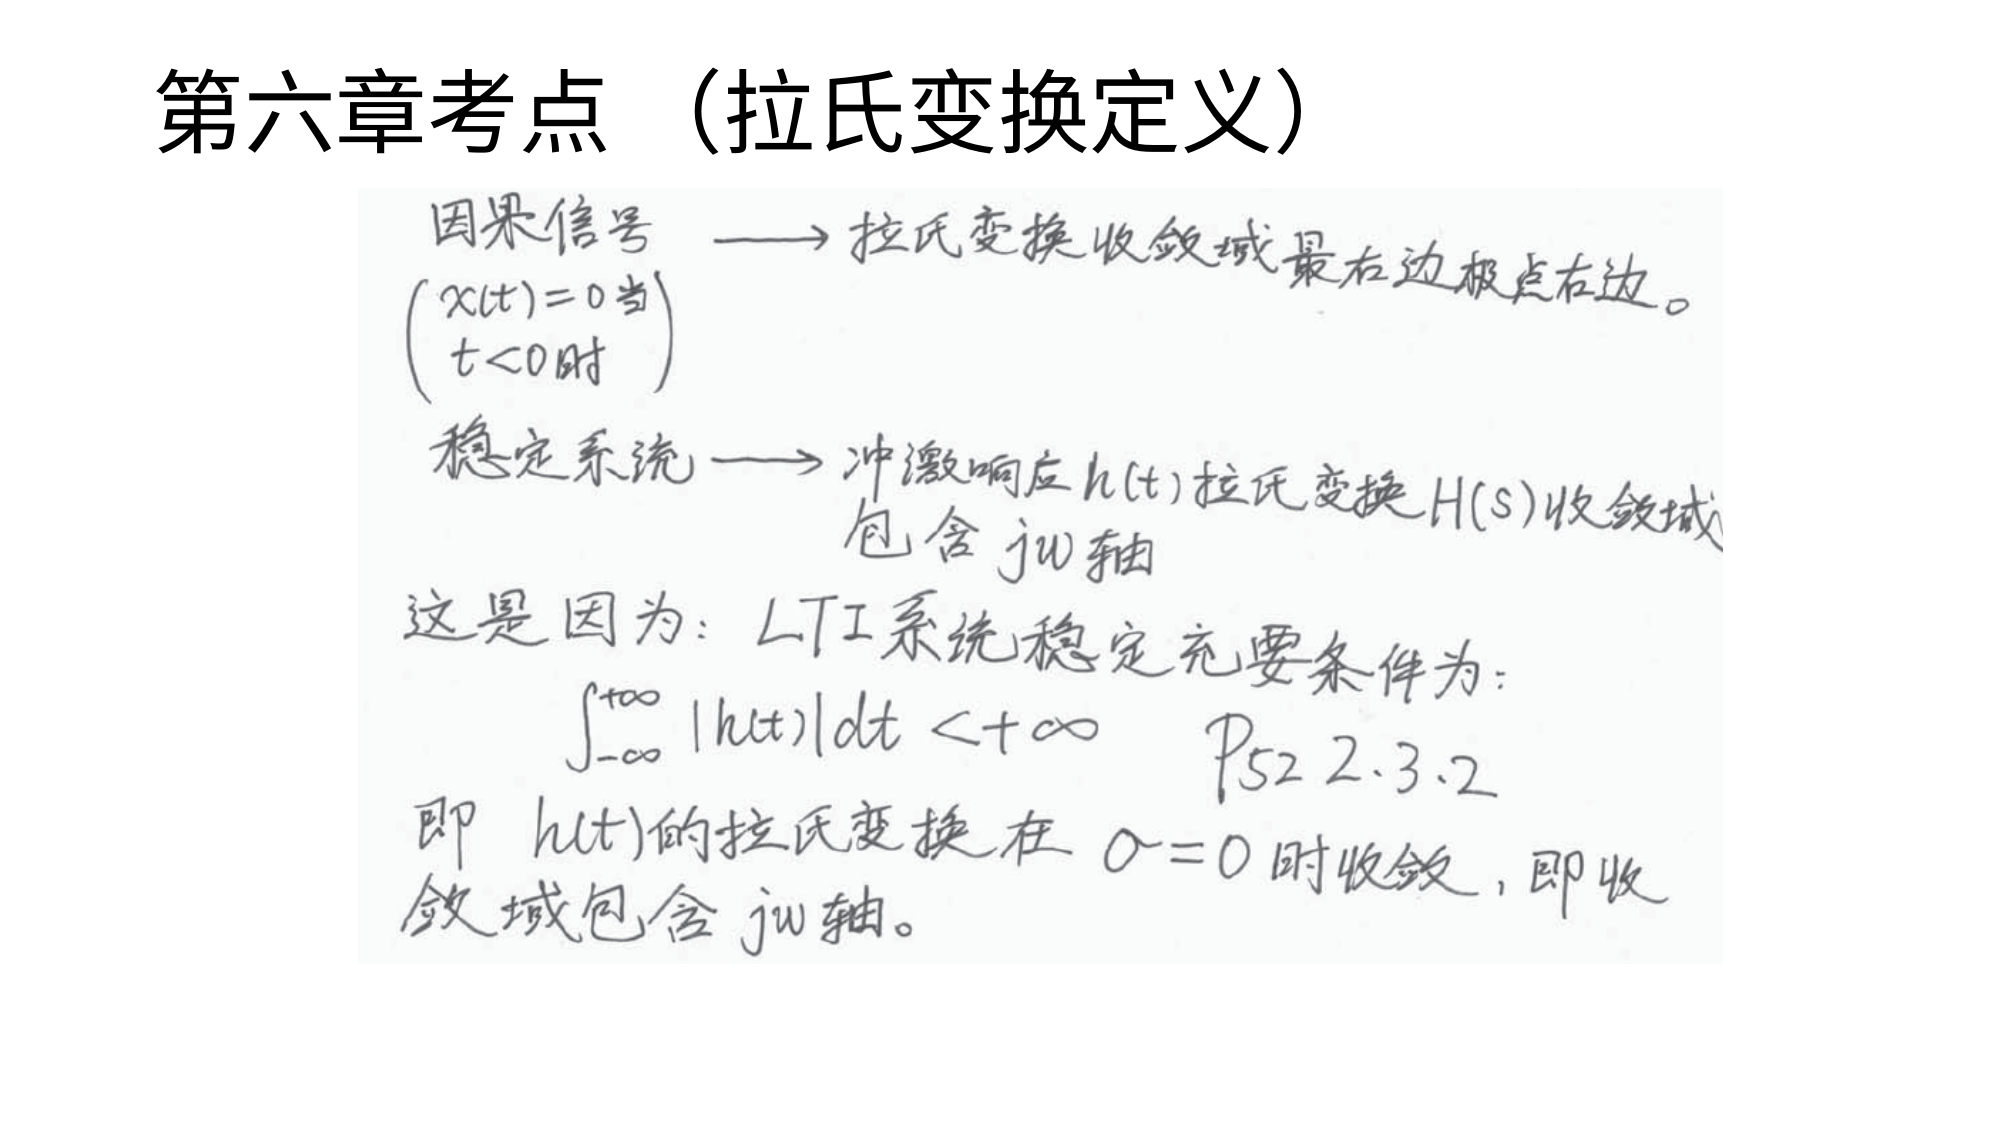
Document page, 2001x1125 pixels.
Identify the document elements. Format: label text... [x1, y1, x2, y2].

picture [358, 188, 1723, 964]
title 第六章考点 （拉氏变换定义） [137, 59, 2000, 278]
